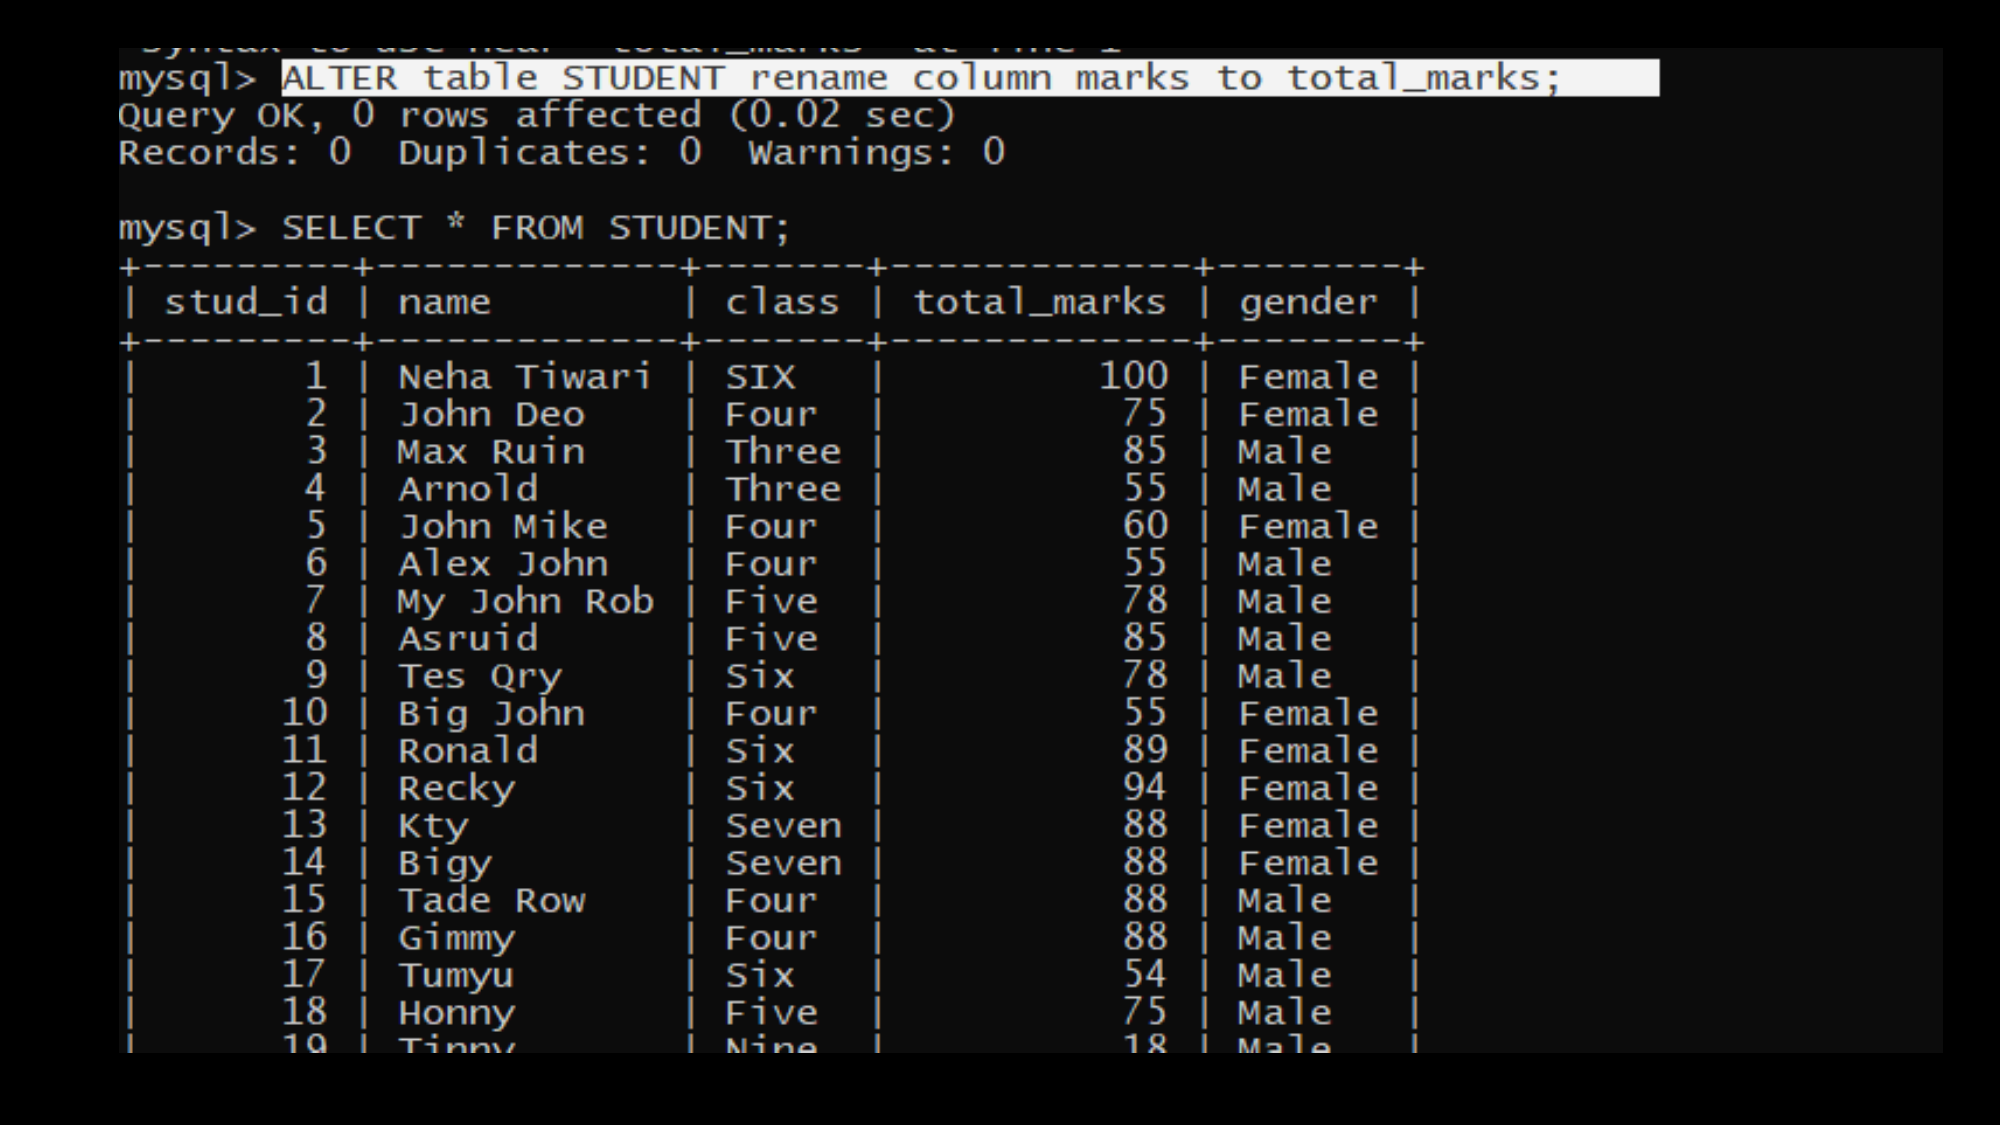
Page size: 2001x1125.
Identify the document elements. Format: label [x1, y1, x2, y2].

picture [119, 48, 1943, 1053]
